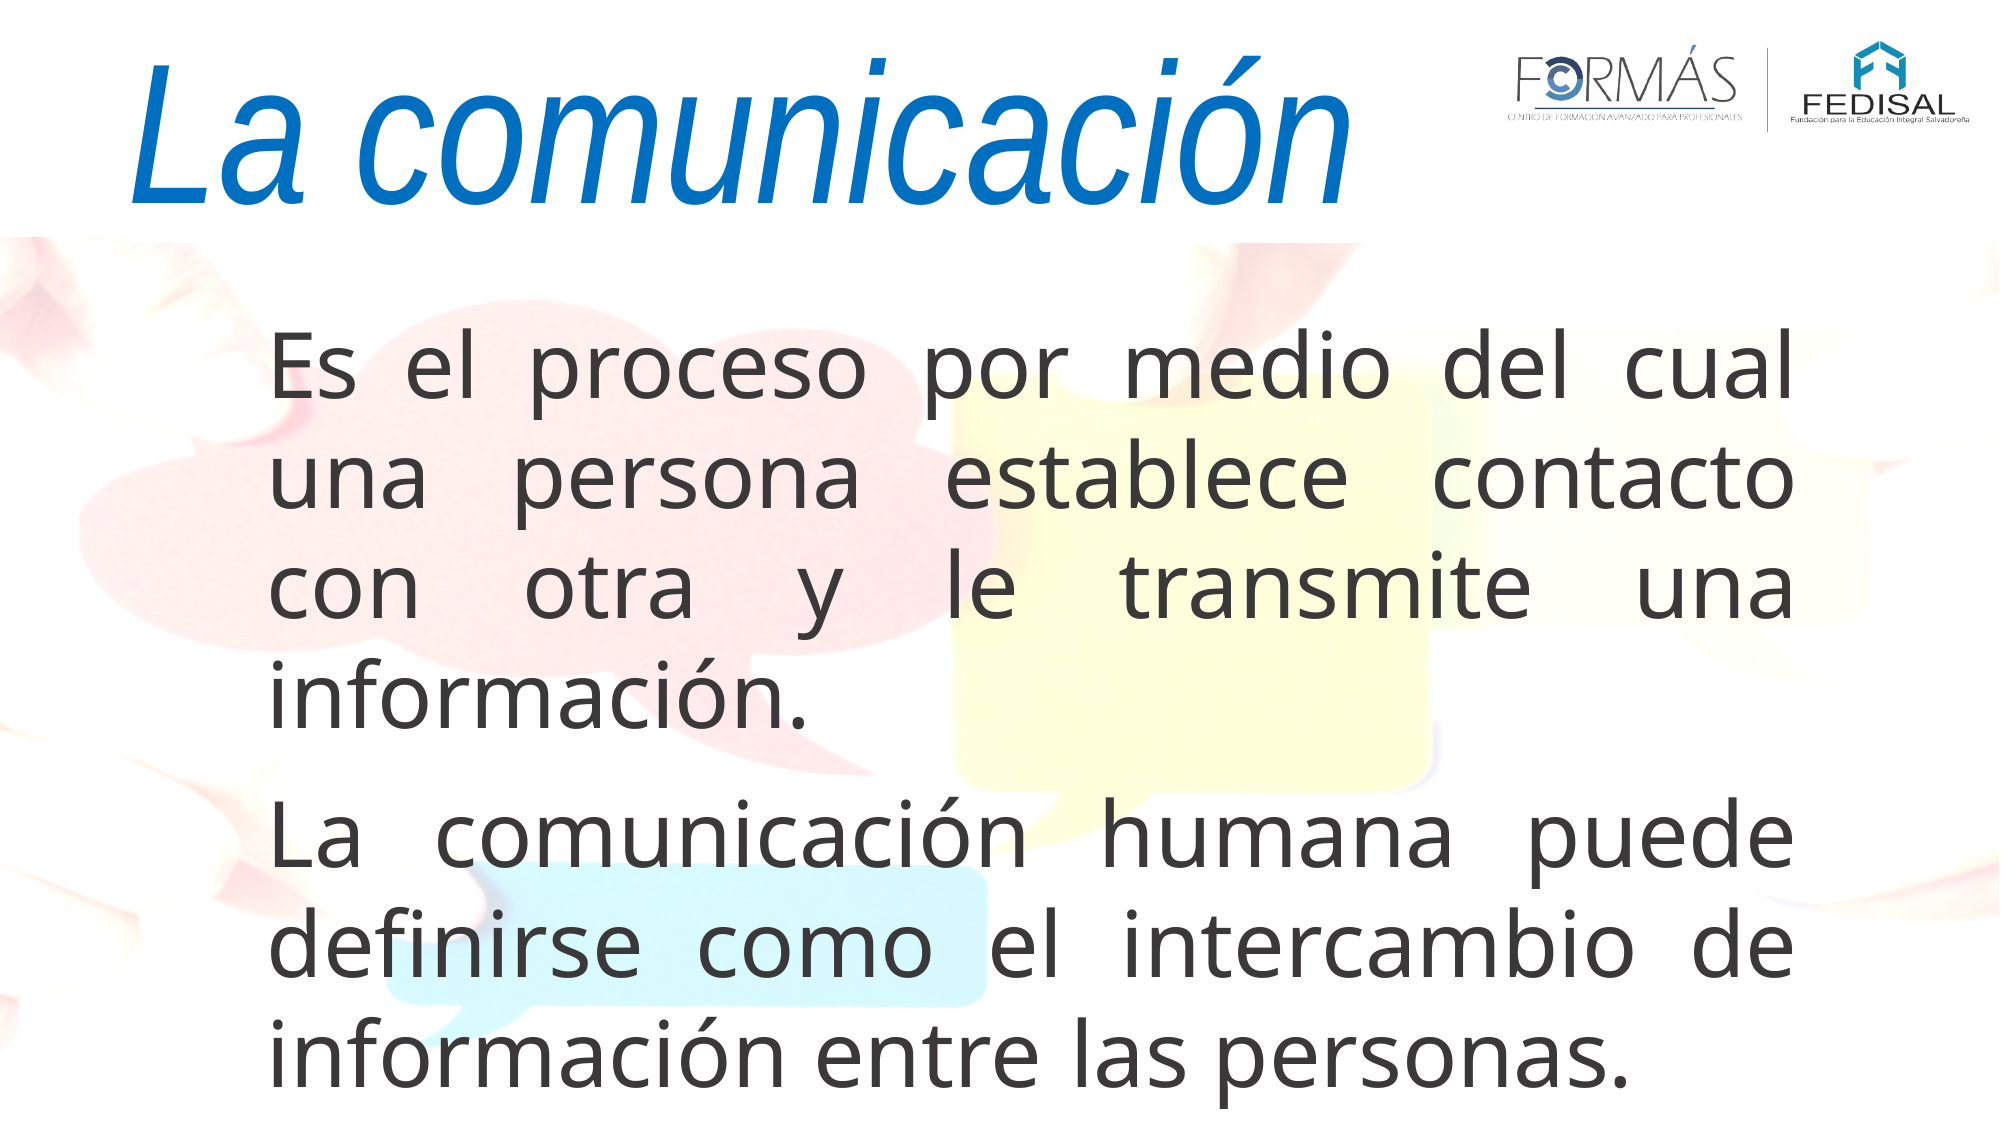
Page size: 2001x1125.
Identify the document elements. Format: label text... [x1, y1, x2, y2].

picture [1508, 41, 1969, 133]
title La comunicación [124, 0, 1461, 237]
picture [0, 237, 1999, 1122]
